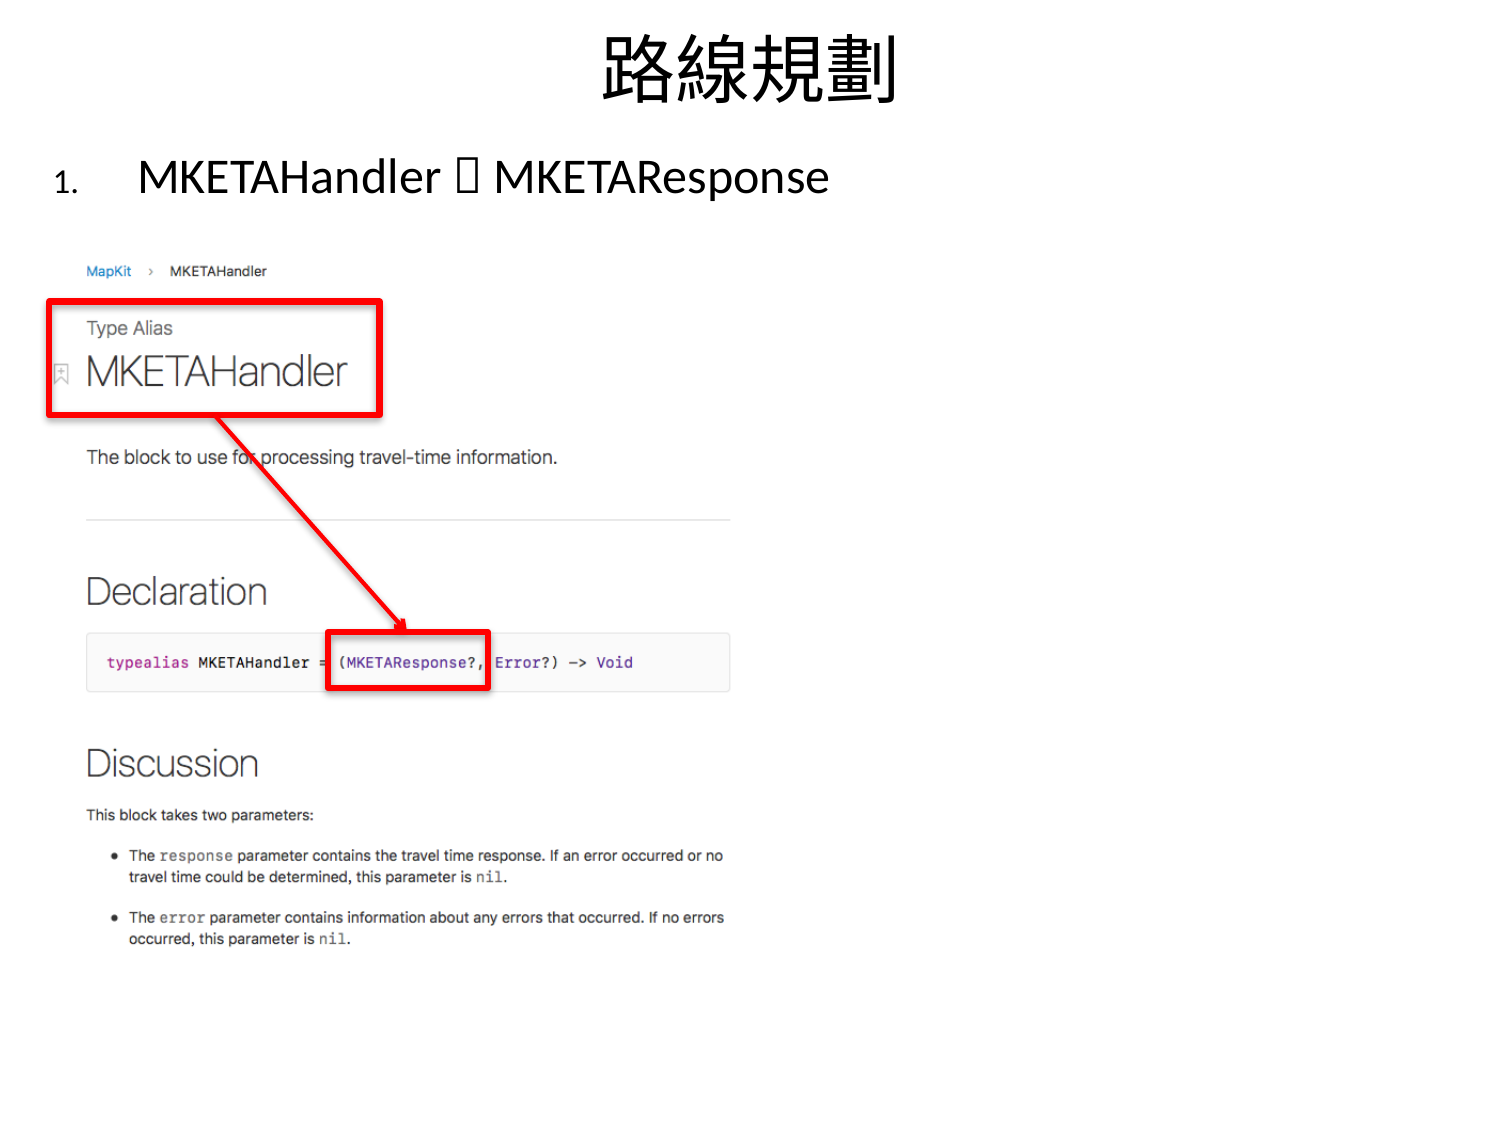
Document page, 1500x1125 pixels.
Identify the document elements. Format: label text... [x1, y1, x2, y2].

title 路線規劃 [0, 0, 1500, 137]
picture [37, 240, 756, 958]
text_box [214, 415, 408, 633]
list MKETAHandler  MKETAResponse [37, 136, 1464, 226]
